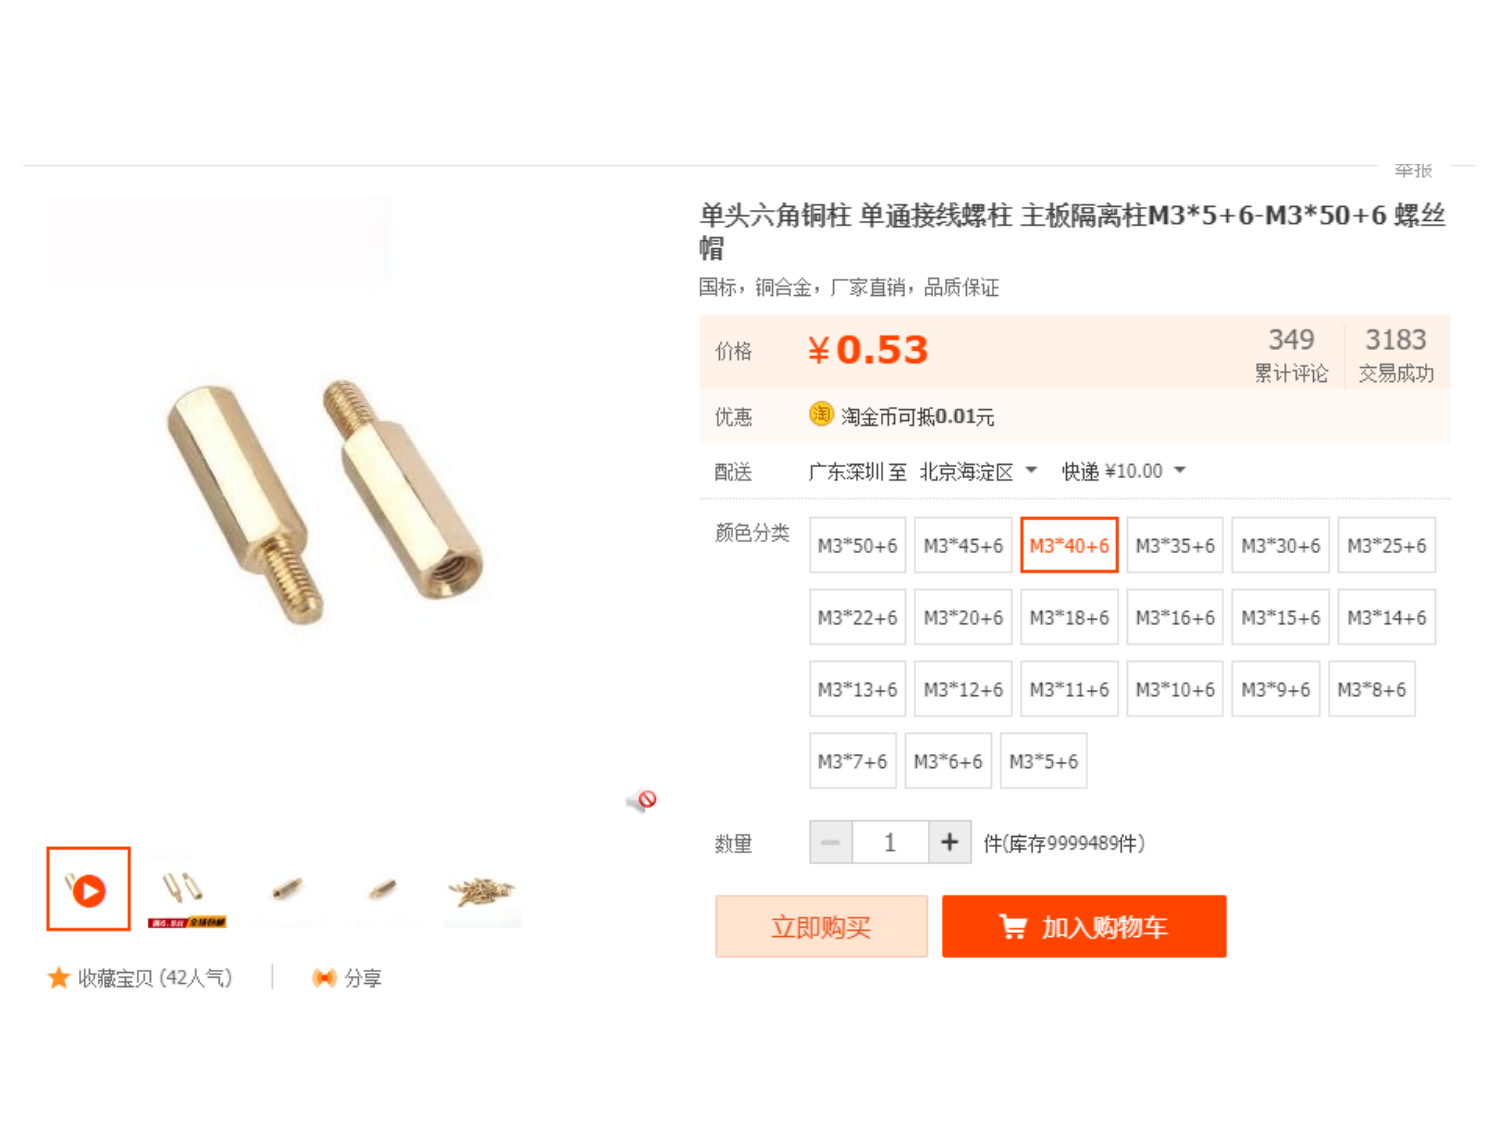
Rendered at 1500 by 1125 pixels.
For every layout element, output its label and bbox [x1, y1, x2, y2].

picture [23, 163, 1477, 997]
